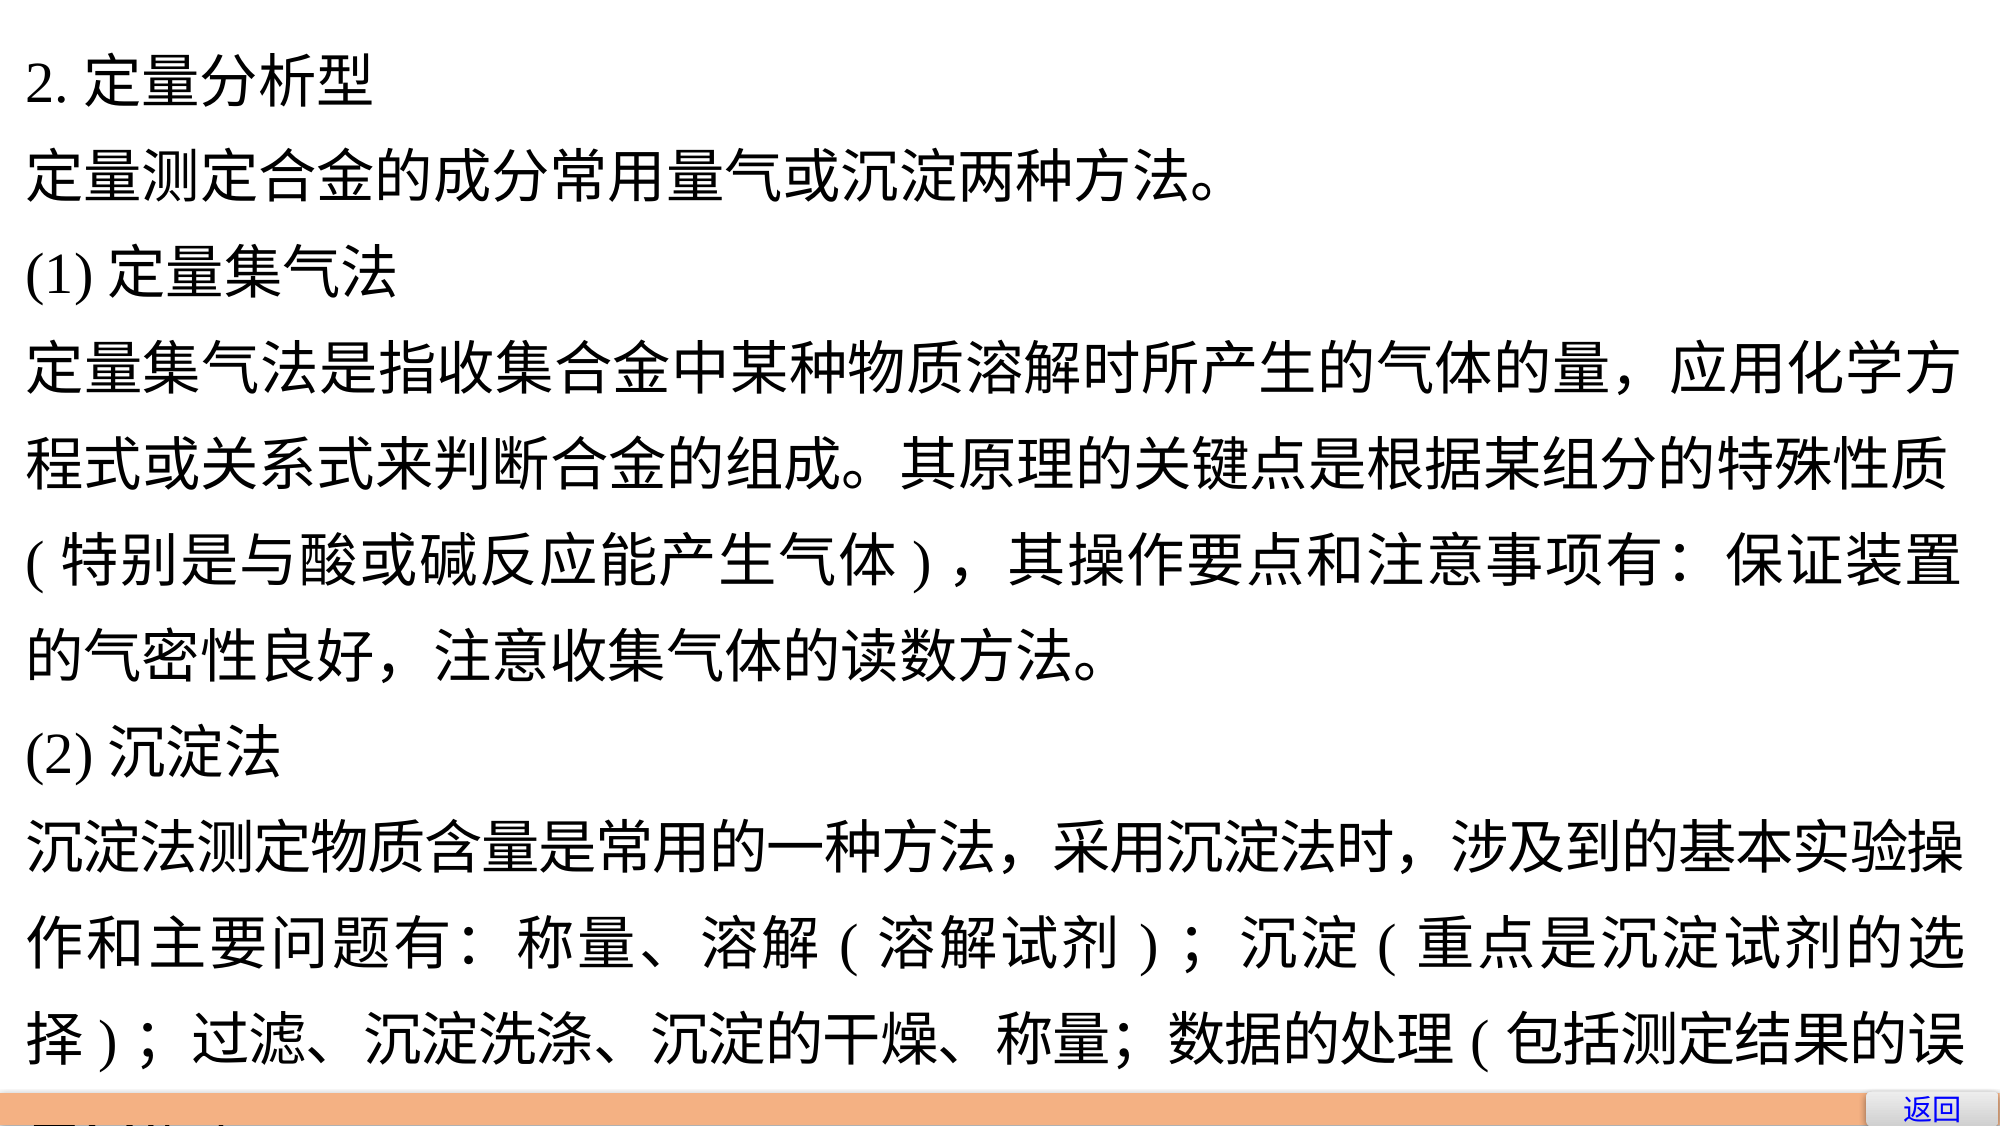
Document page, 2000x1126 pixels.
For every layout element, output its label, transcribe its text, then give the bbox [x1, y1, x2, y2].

text_box [0, 1092, 1864, 1126]
text_box 2.定量分析型 定量测定合金的成分常用量气或沉淀两种方法。 (1)定量集气法 定量集气法是指收集合金中某种物质溶解时所产生的气体的量，应用化学方程式或关系式来判断合金的组成。其原理的关键点是根据某组分的特殊性质(特别是与酸或碱反应能产生气体)，其操作要点和注意事项有：保证装置的气密性良好，注意收集气体的读数方法。 (2)沉淀法 沉淀法测定物质含量是常用的一种方法，采用沉淀法时，涉及到的基本实验操作和主要问题有：称量、溶解(溶解试剂)；沉淀(重点是沉淀试剂的选择)；过滤、沉淀洗涤、沉淀的干燥、称量；数据的处理(包括测定结果的误差分析)。 [10, 10, 1978, 1091]
text_box 返回 [1865, 1090, 2000, 1126]
